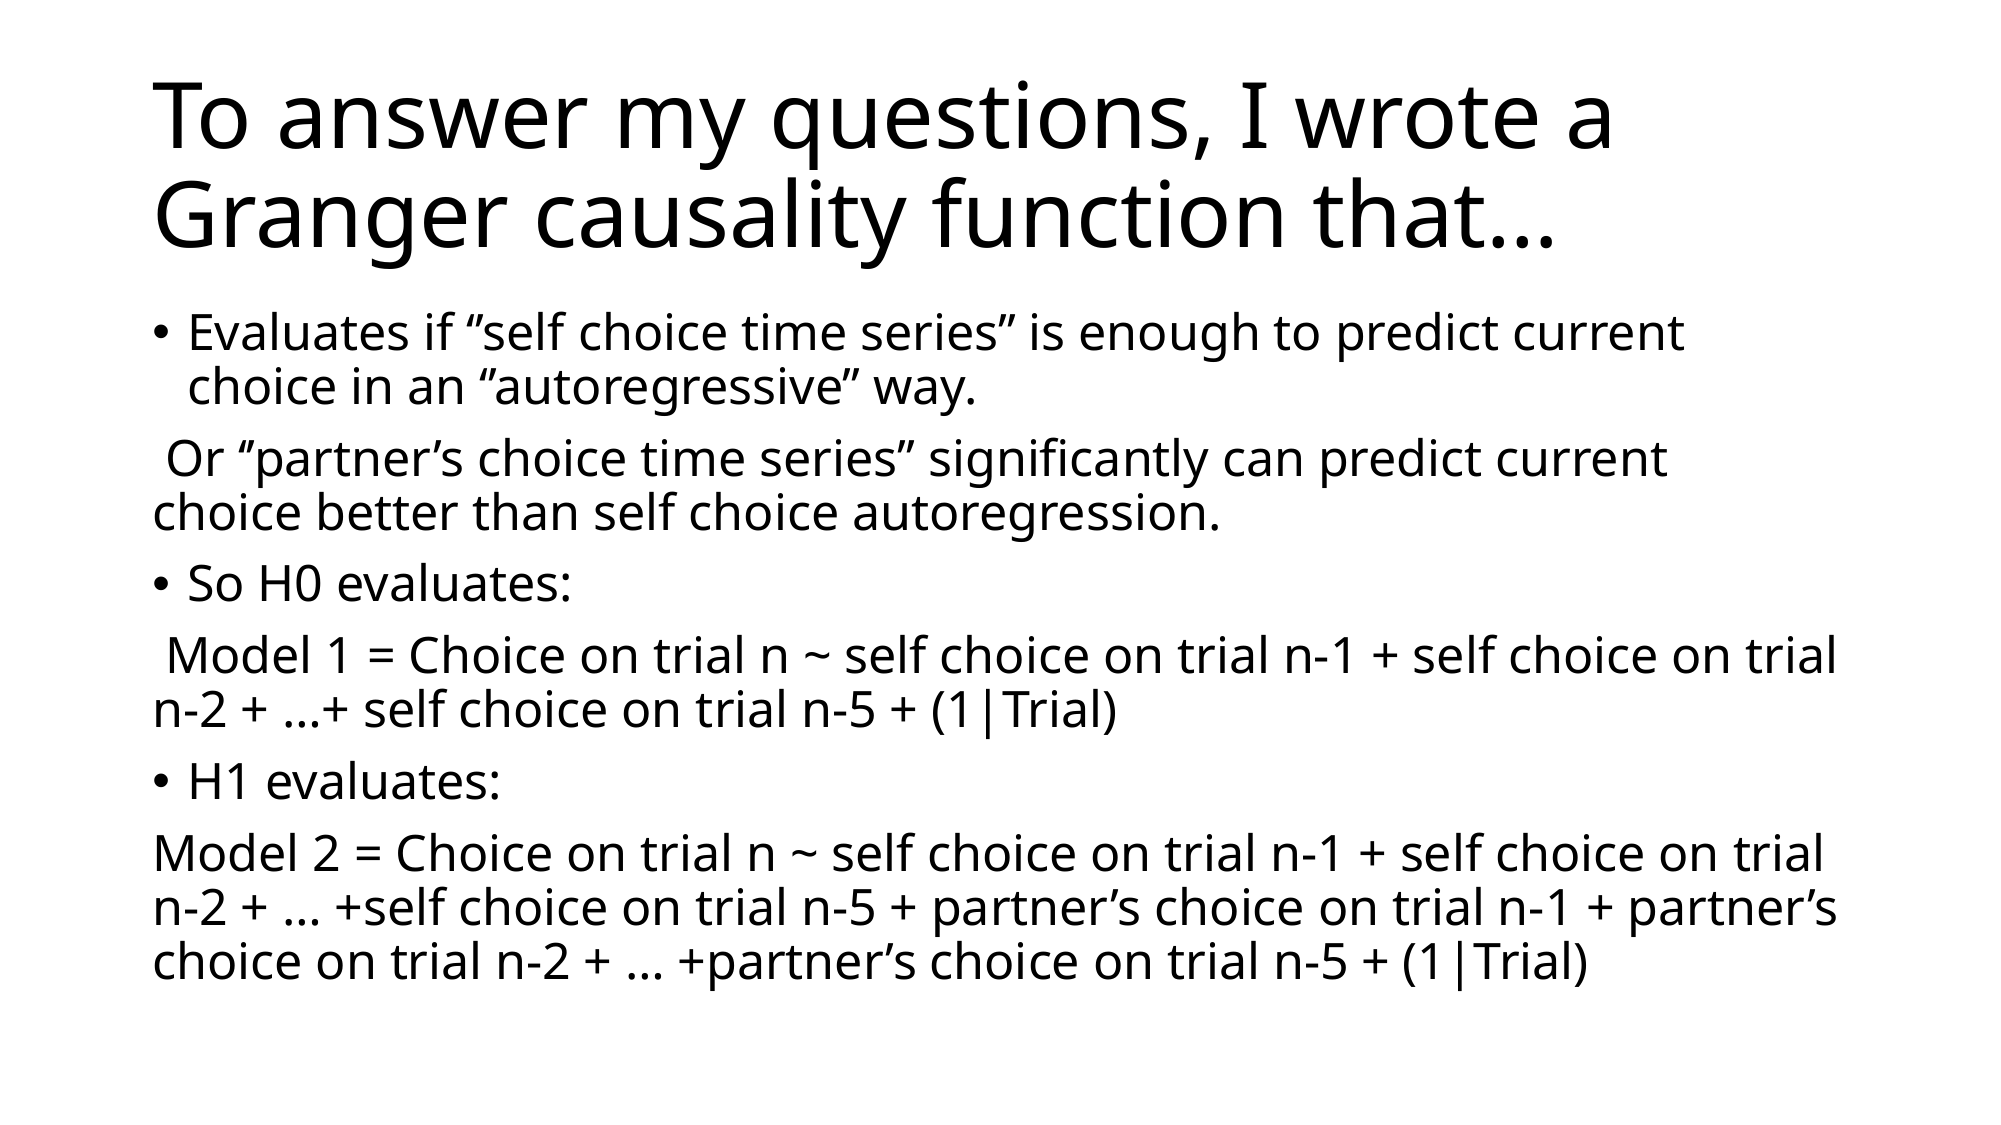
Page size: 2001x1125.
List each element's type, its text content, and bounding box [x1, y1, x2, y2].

title To answer my questions, I wrote a Granger causality function that… [137, 59, 1863, 278]
list Evaluates if ‘’self choice time series’’ is enough to predict current choice in an ‘’autoregressive’’ way. Or ‘’partner’s choice time series’’ significantly can predict current choice better than self choice autoregression. So H0 evaluates: Model 1 = Choice on trial n ~ self choice on trial n-1 + self choice on trial n-2 + …+ self choice on trial n-5 + (1|Trial) H1 evaluates: Model 2 = Choice on trial n ~ self choice on trial n-1 + self choice on trial n-2 + … +self choice on trial n-5 + partner’s choice on trial n-1 + partner’s choice on trial n-2 + … +partner’s choice on trial n-5 + (1|Trial) [137, 299, 1863, 1014]
